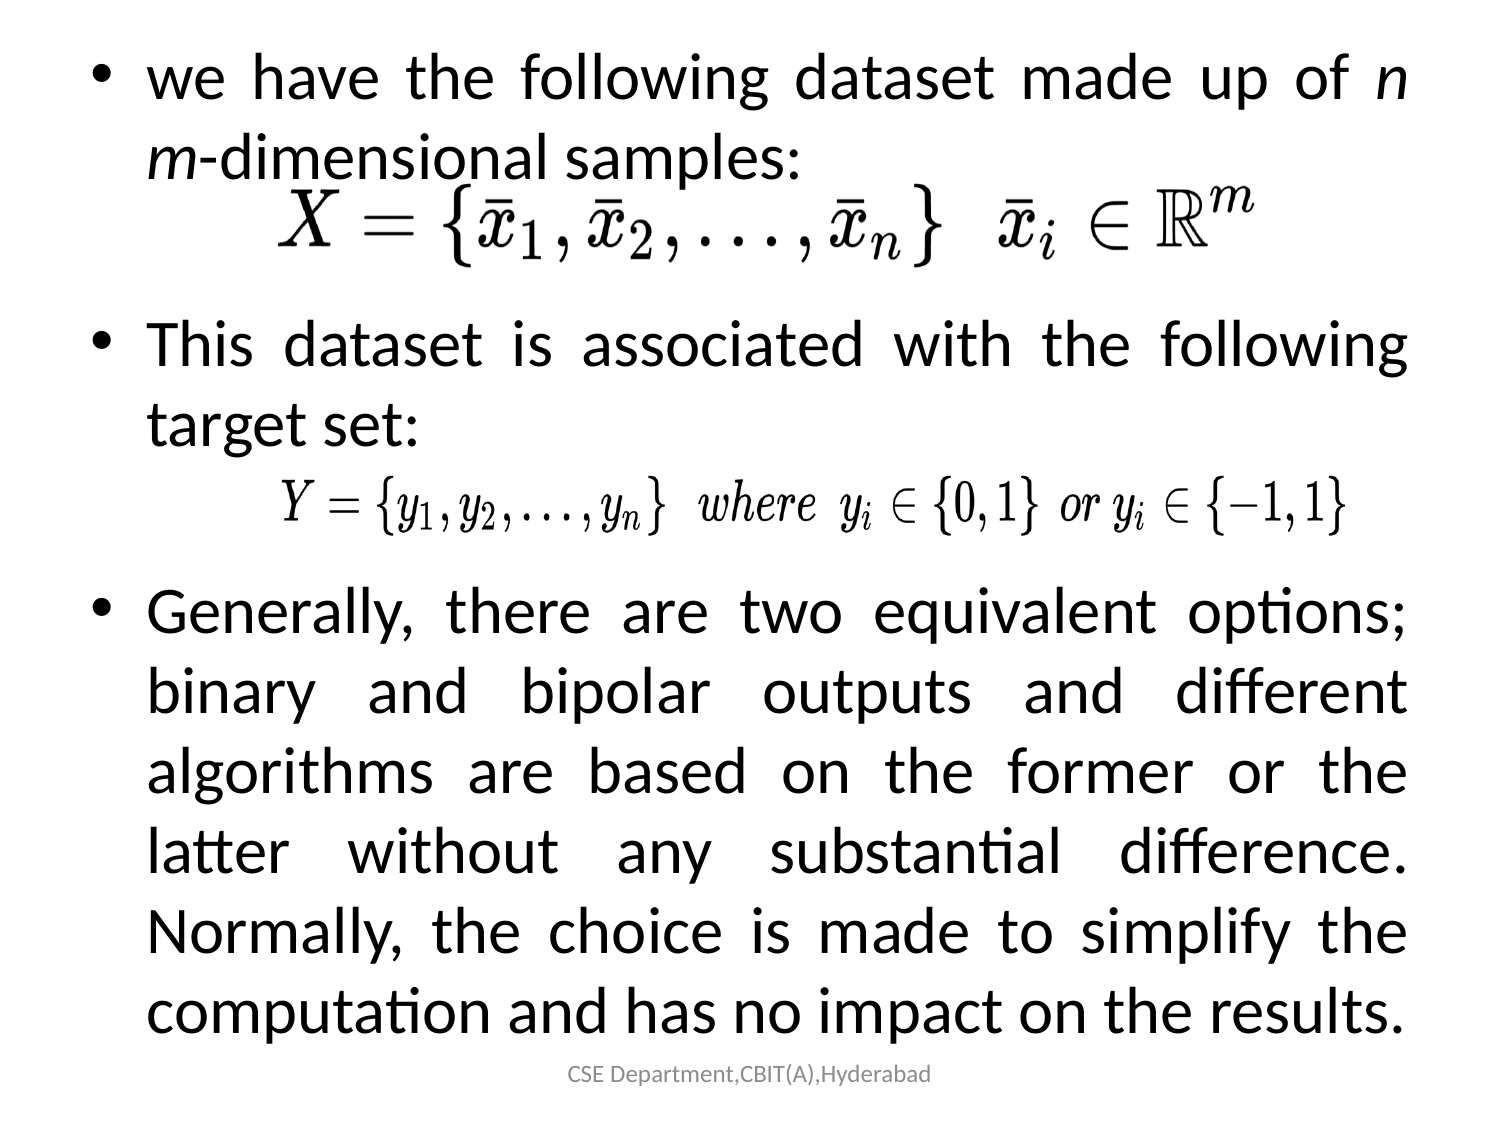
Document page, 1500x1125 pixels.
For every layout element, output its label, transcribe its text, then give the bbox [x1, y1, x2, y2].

picture [274, 176, 1263, 276]
picture [279, 470, 1349, 541]
list we have the following dataset made up of n m-dimensional samples: This dataset is associated with the following target set: Generally, there are two equivalent options; binary and bipolar outputs and different algorithms are based on the former or the latter without any substantial difference. Normally, the choice is made to simplify the computation and has no impact on the results. [75, 24, 1425, 1125]
footer CSE Department,CBIT(A),Hyderabad [512, 1042, 988, 1103]
